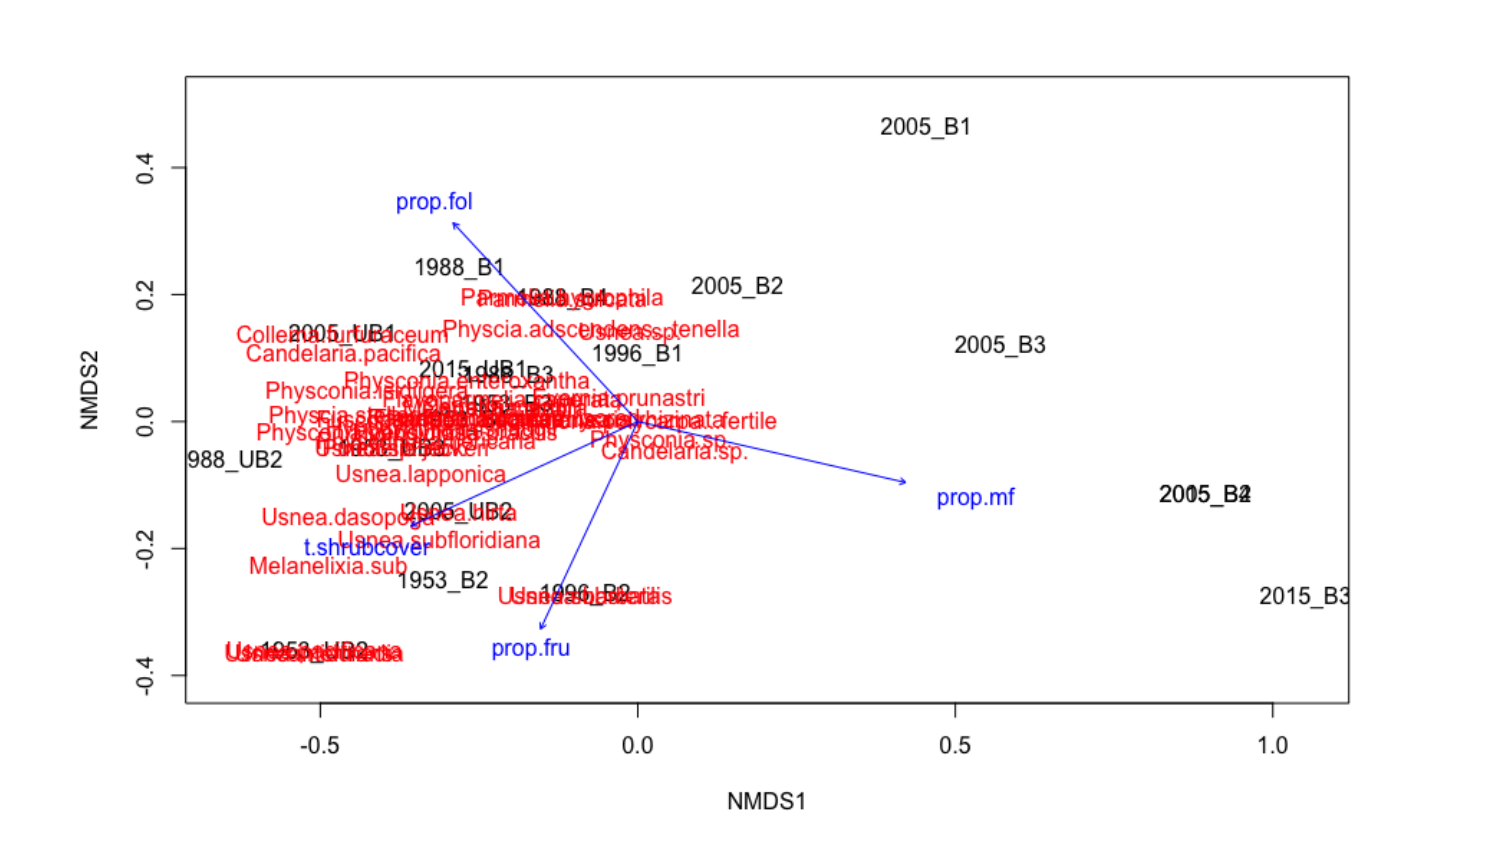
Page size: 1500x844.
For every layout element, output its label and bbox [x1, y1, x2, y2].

picture [73, 0, 1407, 844]
